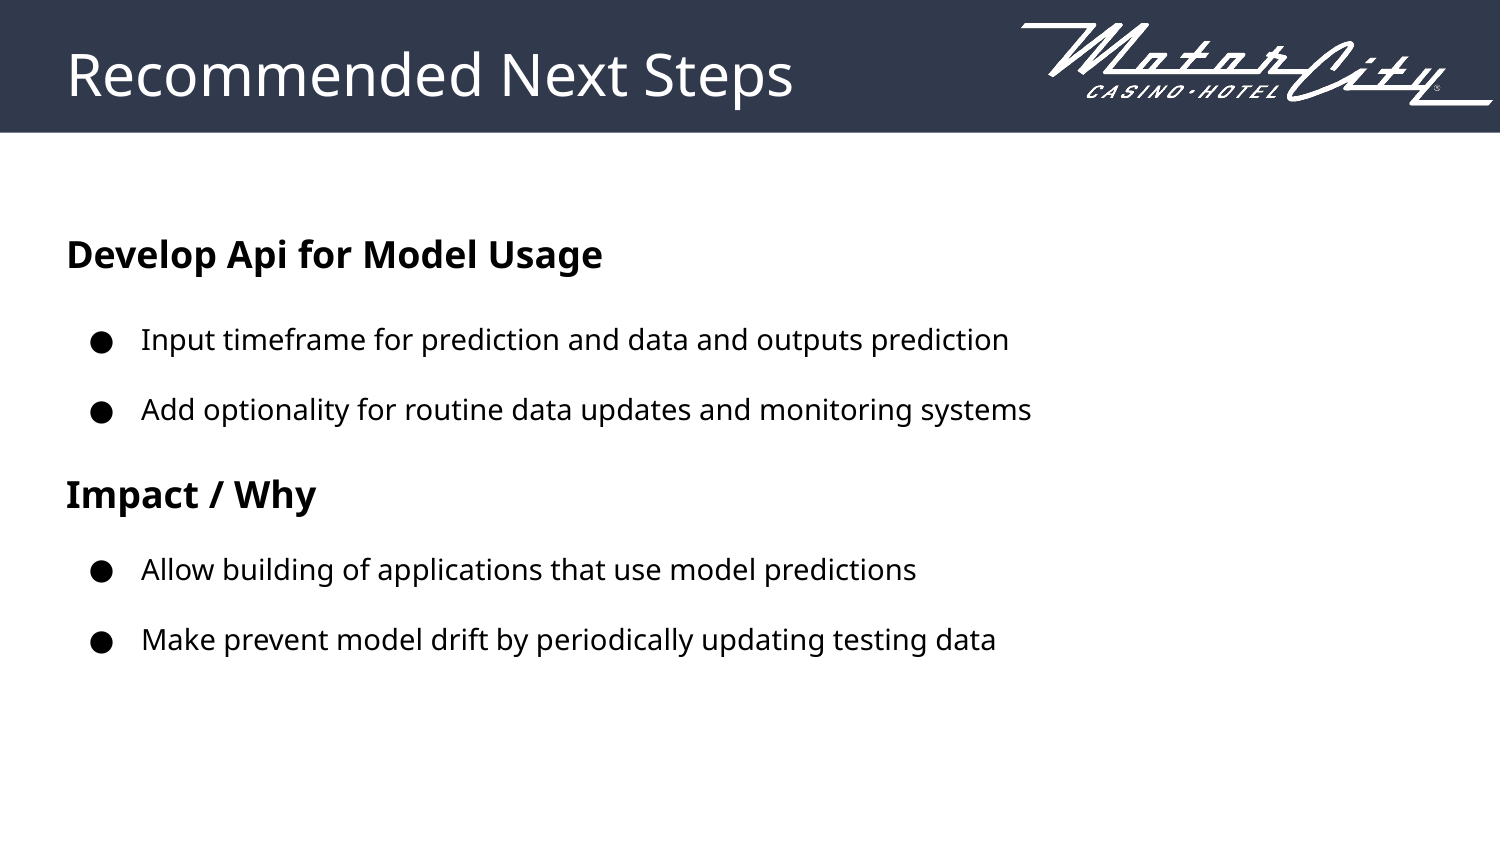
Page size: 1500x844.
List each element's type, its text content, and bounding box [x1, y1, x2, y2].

picture [1008, 0, 1500, 129]
text_box Develop Api for Model Usage Input timeframe for prediction and data and outputs prediction Add optionality for routine data updates and monitoring systems Impact / Why Allow building of applications that use model predictions Make prevent model drift by periodically updating testing data [51, 216, 1249, 752]
text_box Recommended Next Steps [51, 22, 1449, 126]
